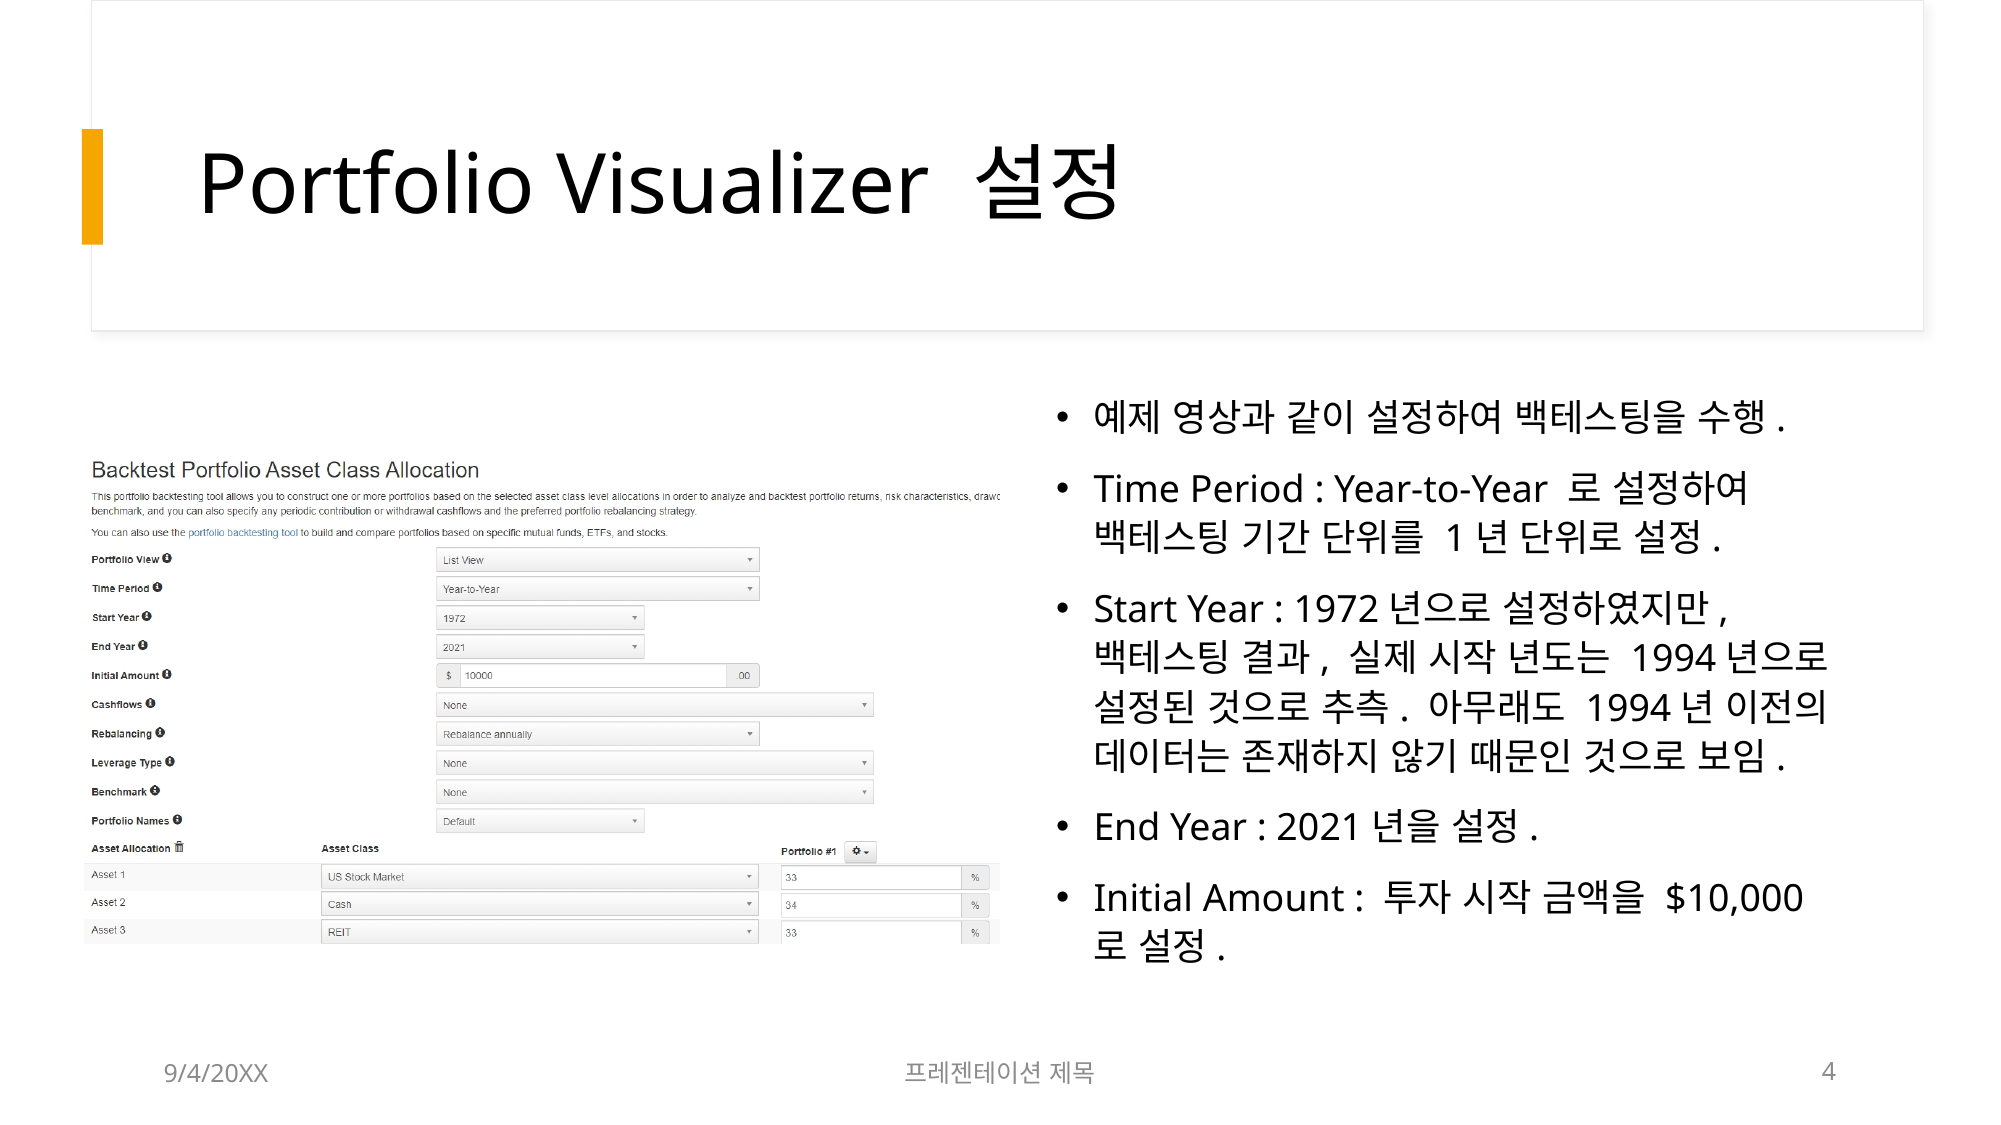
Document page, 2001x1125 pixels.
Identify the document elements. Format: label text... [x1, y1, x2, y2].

slide_number 4 [1401, 1042, 1851, 1103]
title Portfolio Visualizer 설정 [183, 90, 1851, 284]
footer 프레젠테이션 제목 [662, 1042, 1338, 1103]
list 예제 영상과 같이 설정하여 백테스팅을 수행. Time Period : Year-to-Year 로 설정하여 백테스팅 기간 단위를 1년 단위로 설정. Start Year : 1972년으로 설정하였지만, 백테스팅 결과, 실제 시작 년도는 1994년으로 설정된 것으로 추측. 아무래도 1994년 이전의 데이터는 존재하지 않기 때문인 것으로 보임. End Year : 2021년을 설정. Initial Amount : 투자 시작 금액을 $10,000 로 설정. [1041, 382, 1851, 1013]
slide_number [148, 1042, 599, 1103]
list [83, 456, 1000, 944]
